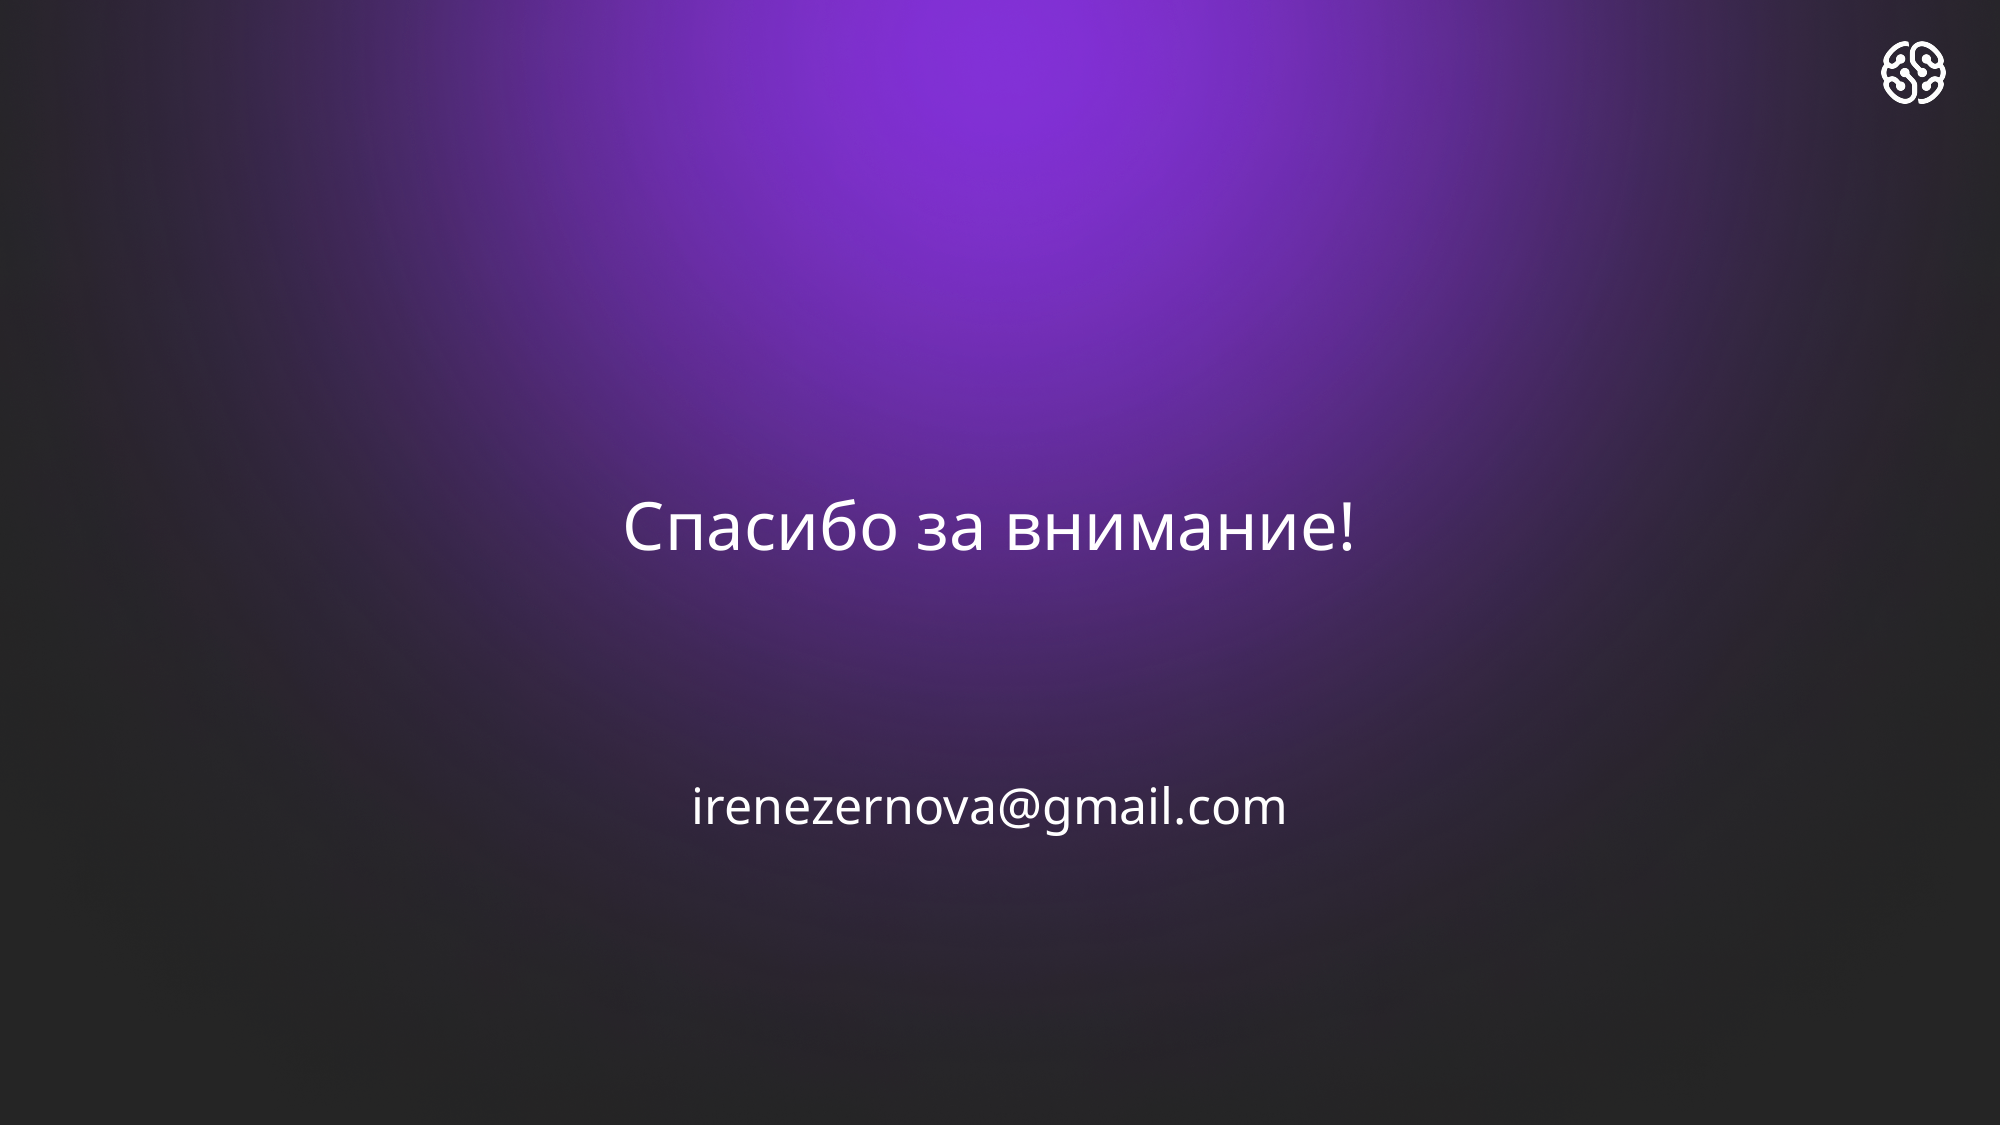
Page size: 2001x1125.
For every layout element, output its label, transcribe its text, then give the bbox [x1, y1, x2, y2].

picture [0, 0, 2000, 1125]
title Спасибо за внимание! irenezernova@gmail.com [118, 385, 1882, 944]
